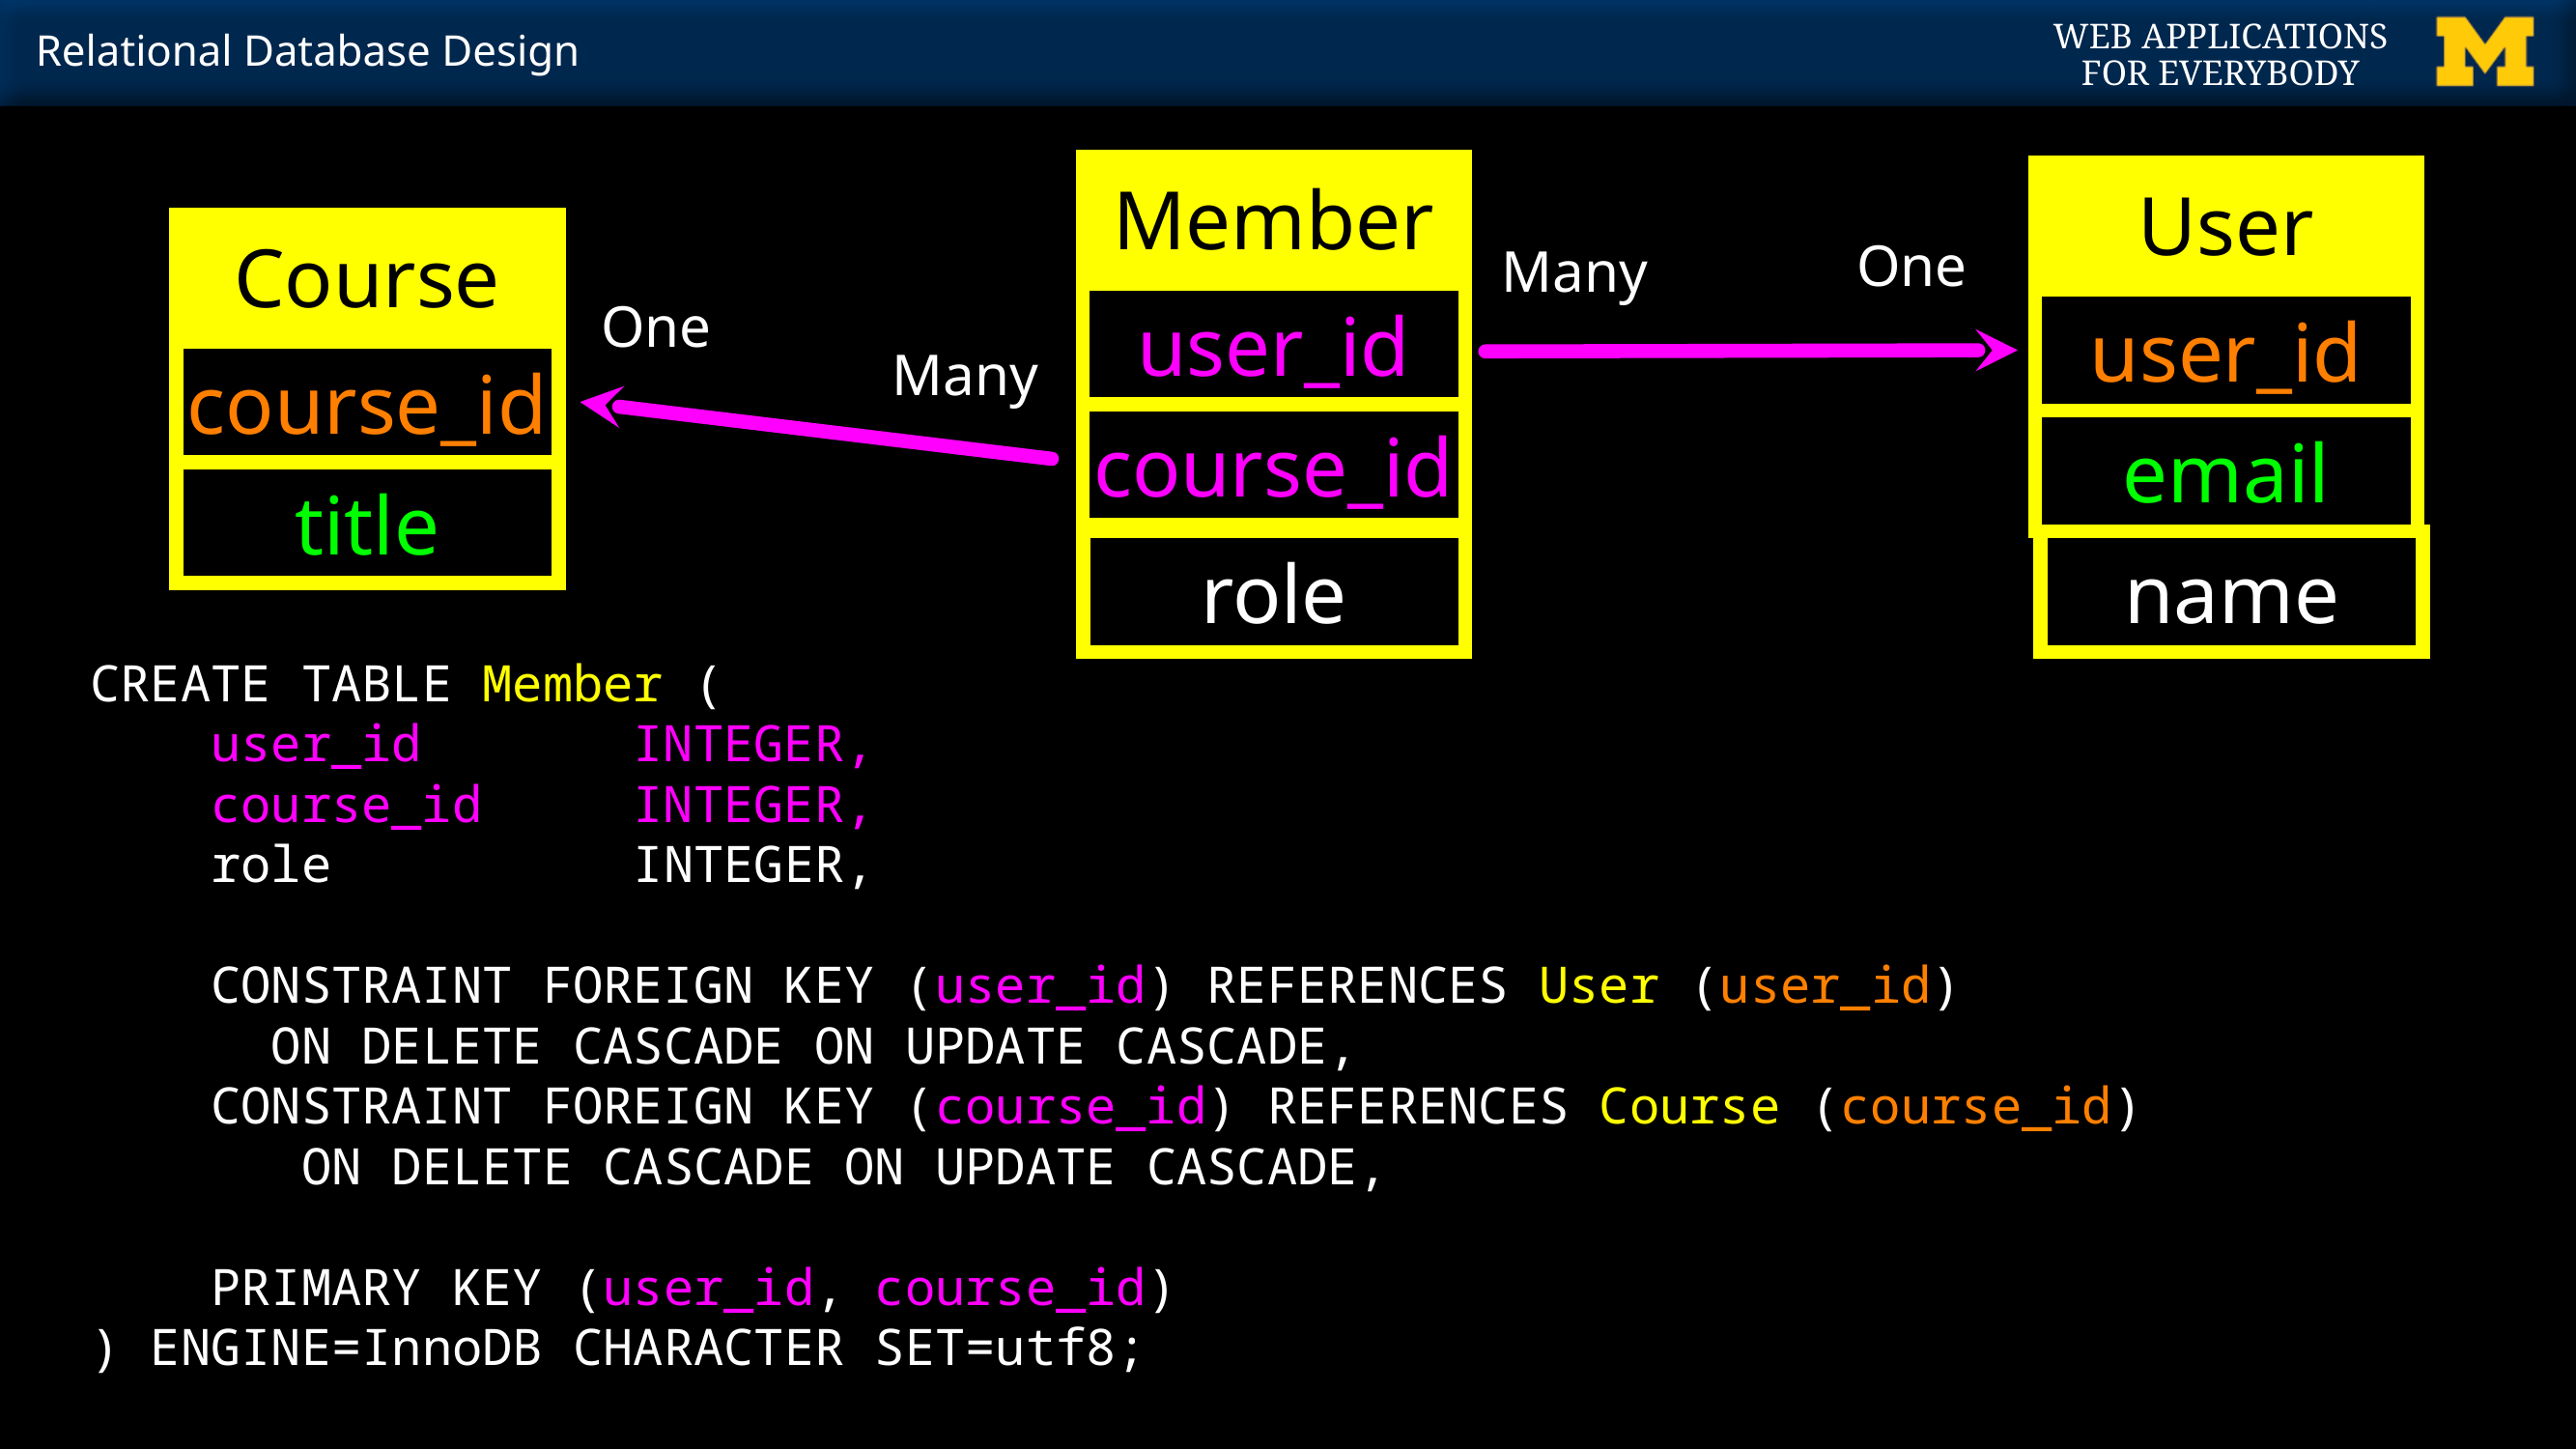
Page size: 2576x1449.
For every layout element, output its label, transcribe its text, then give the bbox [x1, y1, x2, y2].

text_box One [575, 277, 738, 372]
text_box email [2035, 411, 2419, 531]
text_box course_id [176, 341, 559, 462]
text_box user_id [2035, 290, 2419, 411]
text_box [580, 401, 1053, 460]
text_box User [2035, 162, 2419, 284]
picture [0, 0, 2576, 1449]
text_box title [176, 462, 559, 583]
text_box Many [1475, 222, 1674, 317]
text_box CREATE TABLE Member ( user_id INTEGER, course_id INTEGER, role INTEGER, CONSTRAINT FOREIGN KEY (user_id) REFERENCES User (user_id) ON DELETE CASCADE ON UPDATE CASCADE, CONSTRAINT FOREIGN KEY (course_id) REFERENCES Course (course_id) ON DELETE CASCADE ON UPDATE CASCADE, PRIMARY KEY (user_id, course_id) ) ENGINE=InnoDB CHARACTER SET=utf8; [64, 639, 2488, 1389]
text_box role [1083, 530, 1466, 652]
text_box course_id [1082, 404, 1465, 526]
text_box Many [865, 326, 1064, 420]
text_box Member [1082, 156, 1465, 278]
text_box One [1830, 217, 1994, 311]
text_box Course [176, 214, 559, 336]
text_box user_id [1082, 283, 1465, 404]
text_box name [2040, 530, 2423, 652]
